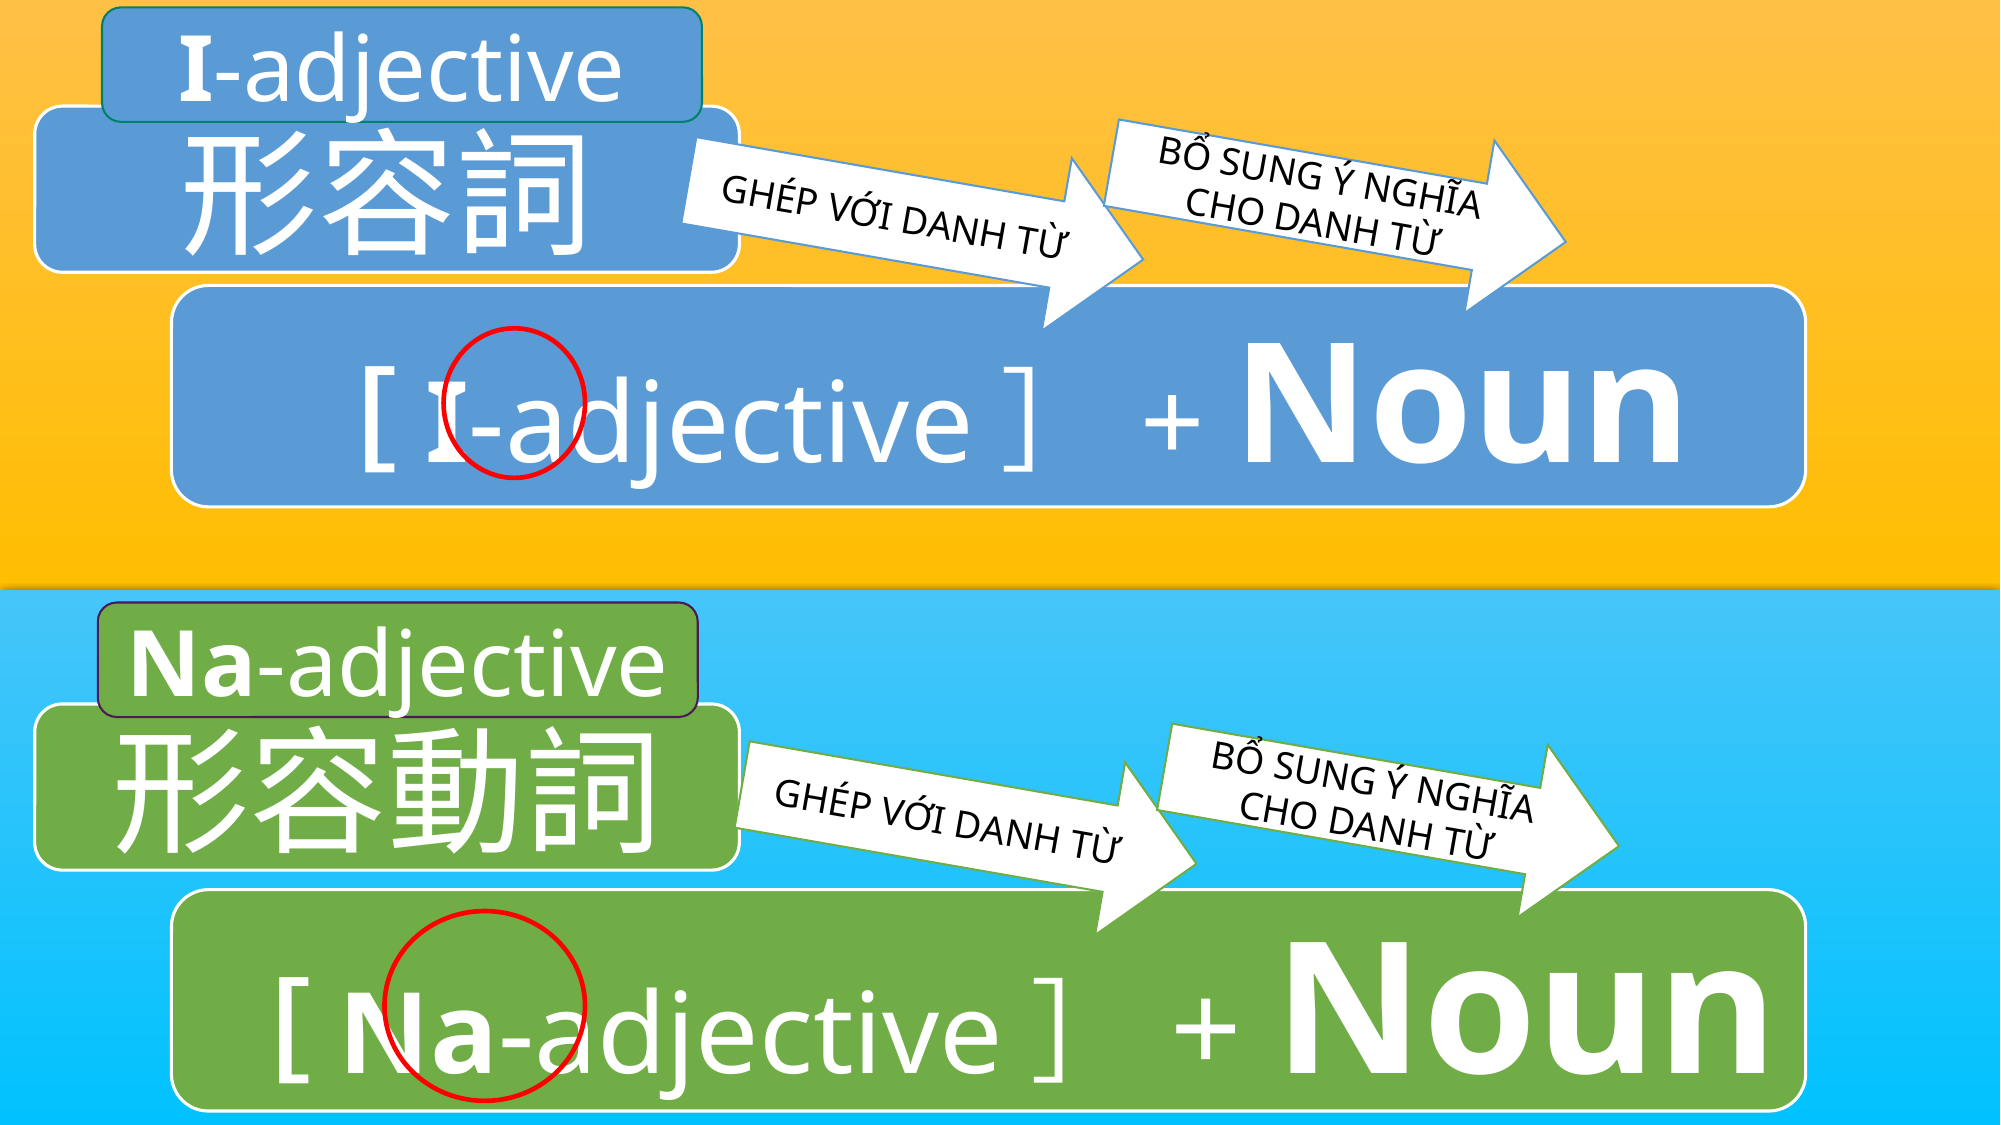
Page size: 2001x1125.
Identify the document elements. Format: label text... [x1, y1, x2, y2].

text_box Na-adjective [97, 602, 698, 718]
text_box GHÉP VỚI DANH TỪ [734, 741, 1197, 936]
text_box BỔ SUNG Ý NGHĨA CHO DANH TỪ [1157, 723, 1620, 918]
text_box BỔ SUNG Ý NGHĨA CHO DANH TỪ [1103, 119, 1566, 314]
text_box ［I-adjective］+ Noun [171, 285, 1806, 507]
text_box [443, 328, 586, 478]
text_box ［Na-adjective］+ Noun [171, 889, 1806, 1112]
text_box 形容動詞 [34, 703, 740, 871]
text_box [0, 0, 2000, 586]
text_box [0, 590, 2000, 1125]
text_box 形容詞 [34, 106, 740, 273]
text_box [384, 911, 586, 1101]
text_box I-adjective [101, 7, 702, 122]
text_box GHÉP VỚI DANH TỪ [681, 137, 1144, 331]
